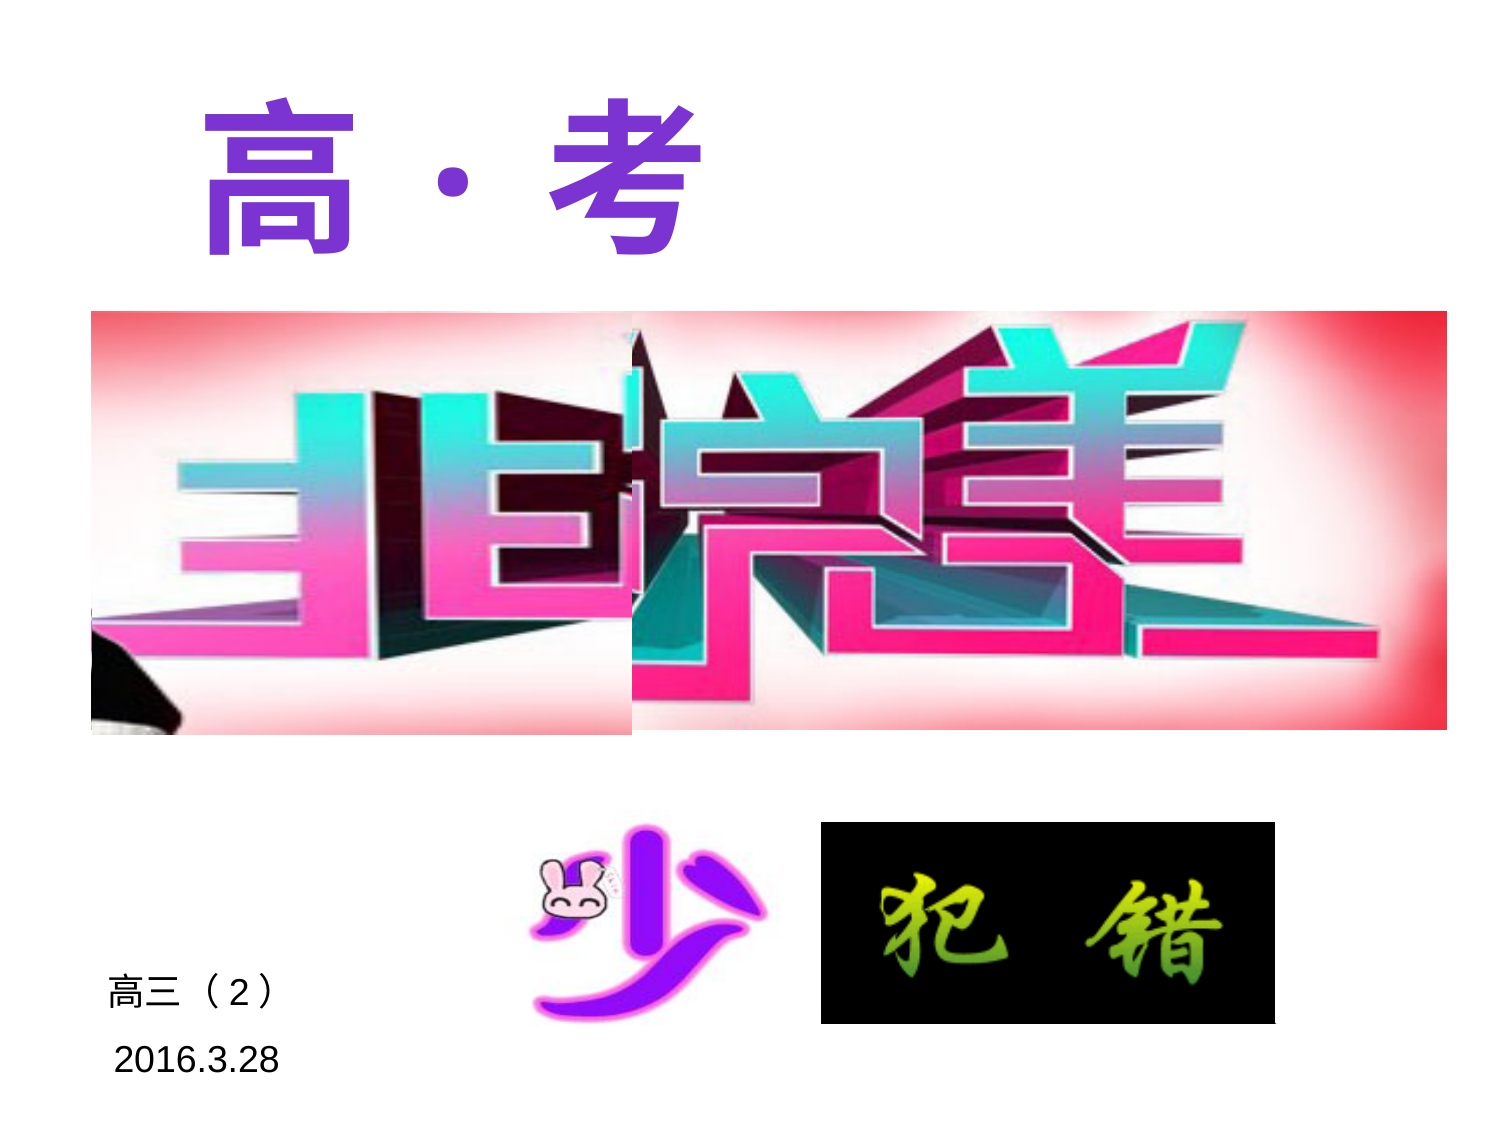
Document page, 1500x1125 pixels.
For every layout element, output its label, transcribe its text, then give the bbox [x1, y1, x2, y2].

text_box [90, 305, 1448, 735]
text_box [478, 788, 1500, 1057]
text_box 高三（2） 2016.3.28 [92, 937, 311, 1088]
text_box 高·考 [181, 66, 725, 282]
